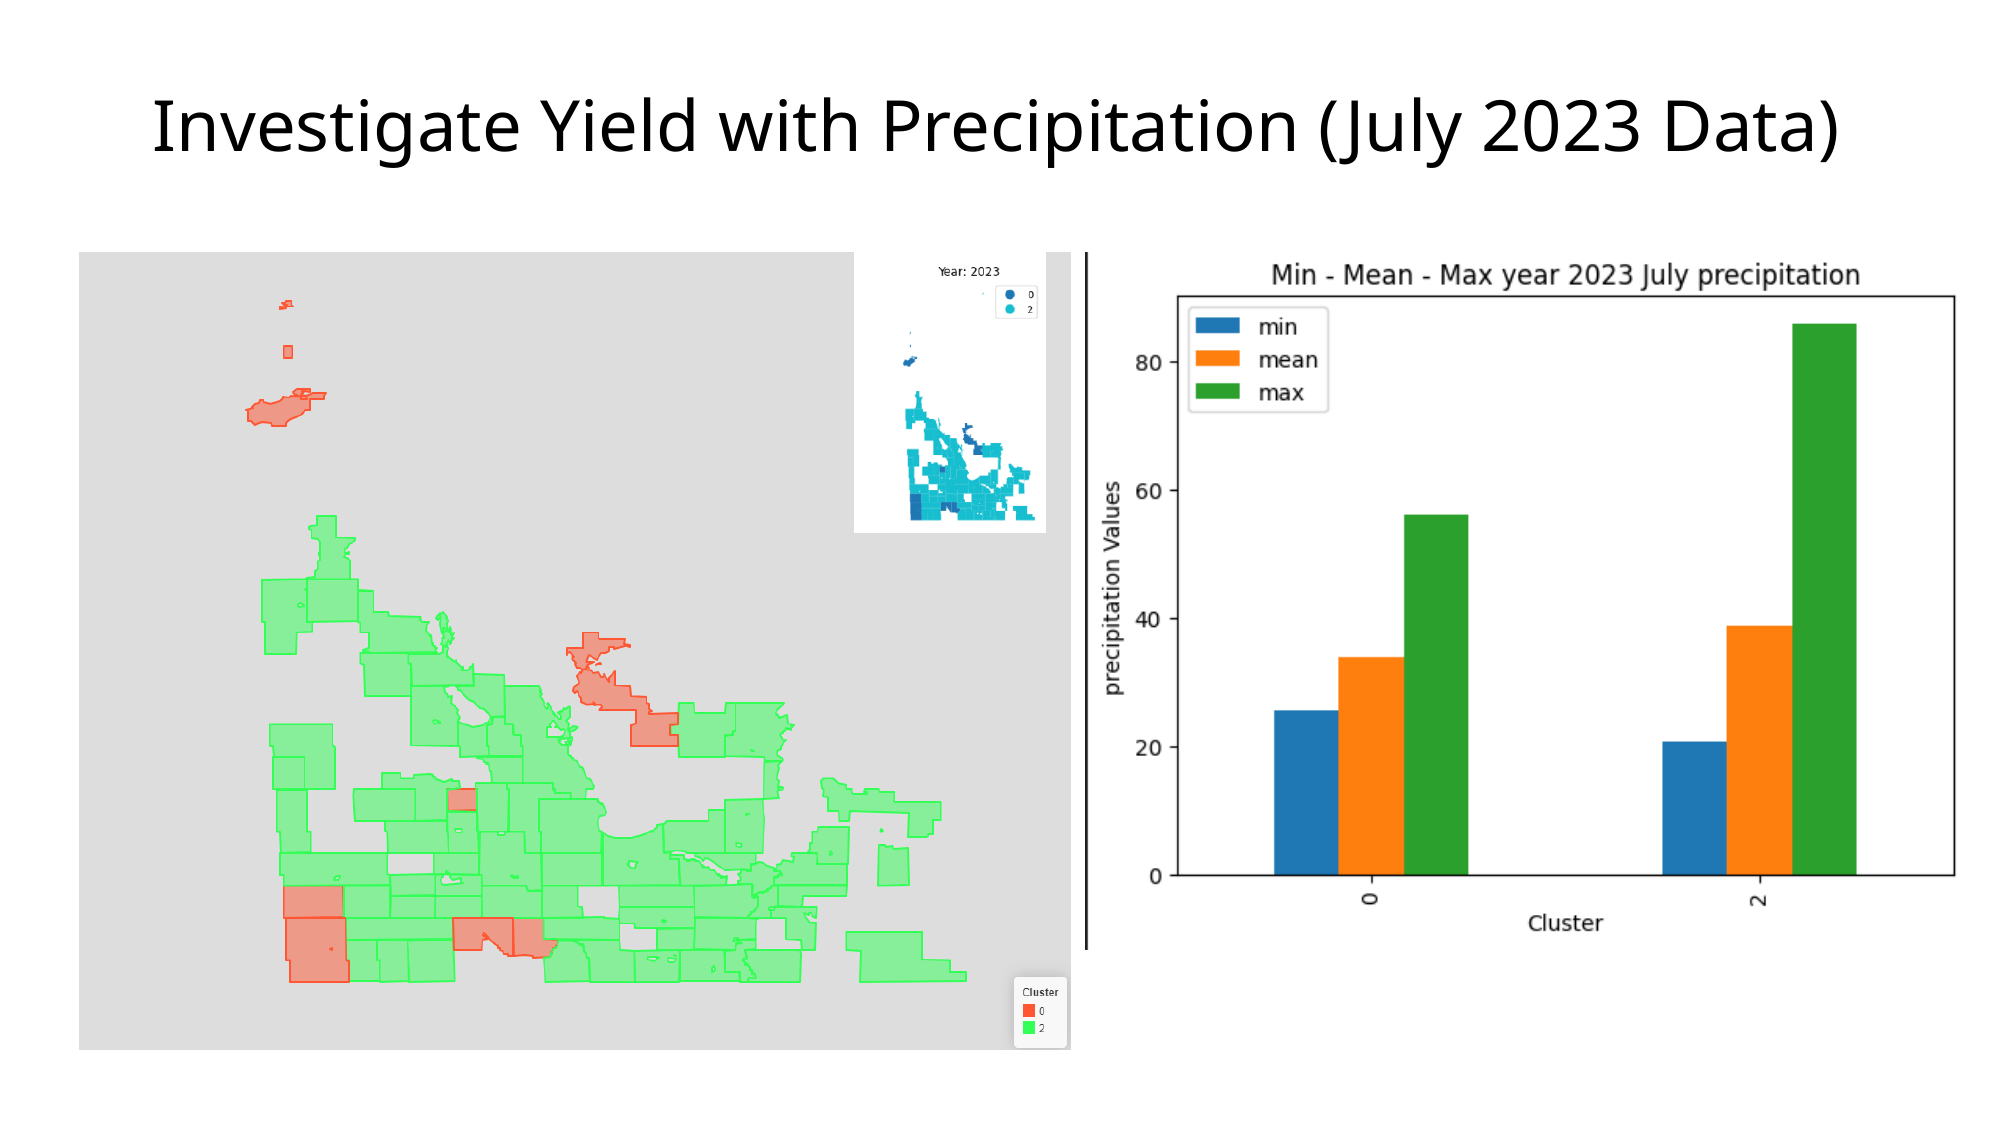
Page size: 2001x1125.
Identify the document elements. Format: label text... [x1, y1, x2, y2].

picture [1085, 252, 1968, 951]
title Investigate Yield with Precipitation (July 2023 Data) [137, 59, 1863, 199]
picture [79, 252, 1071, 1051]
